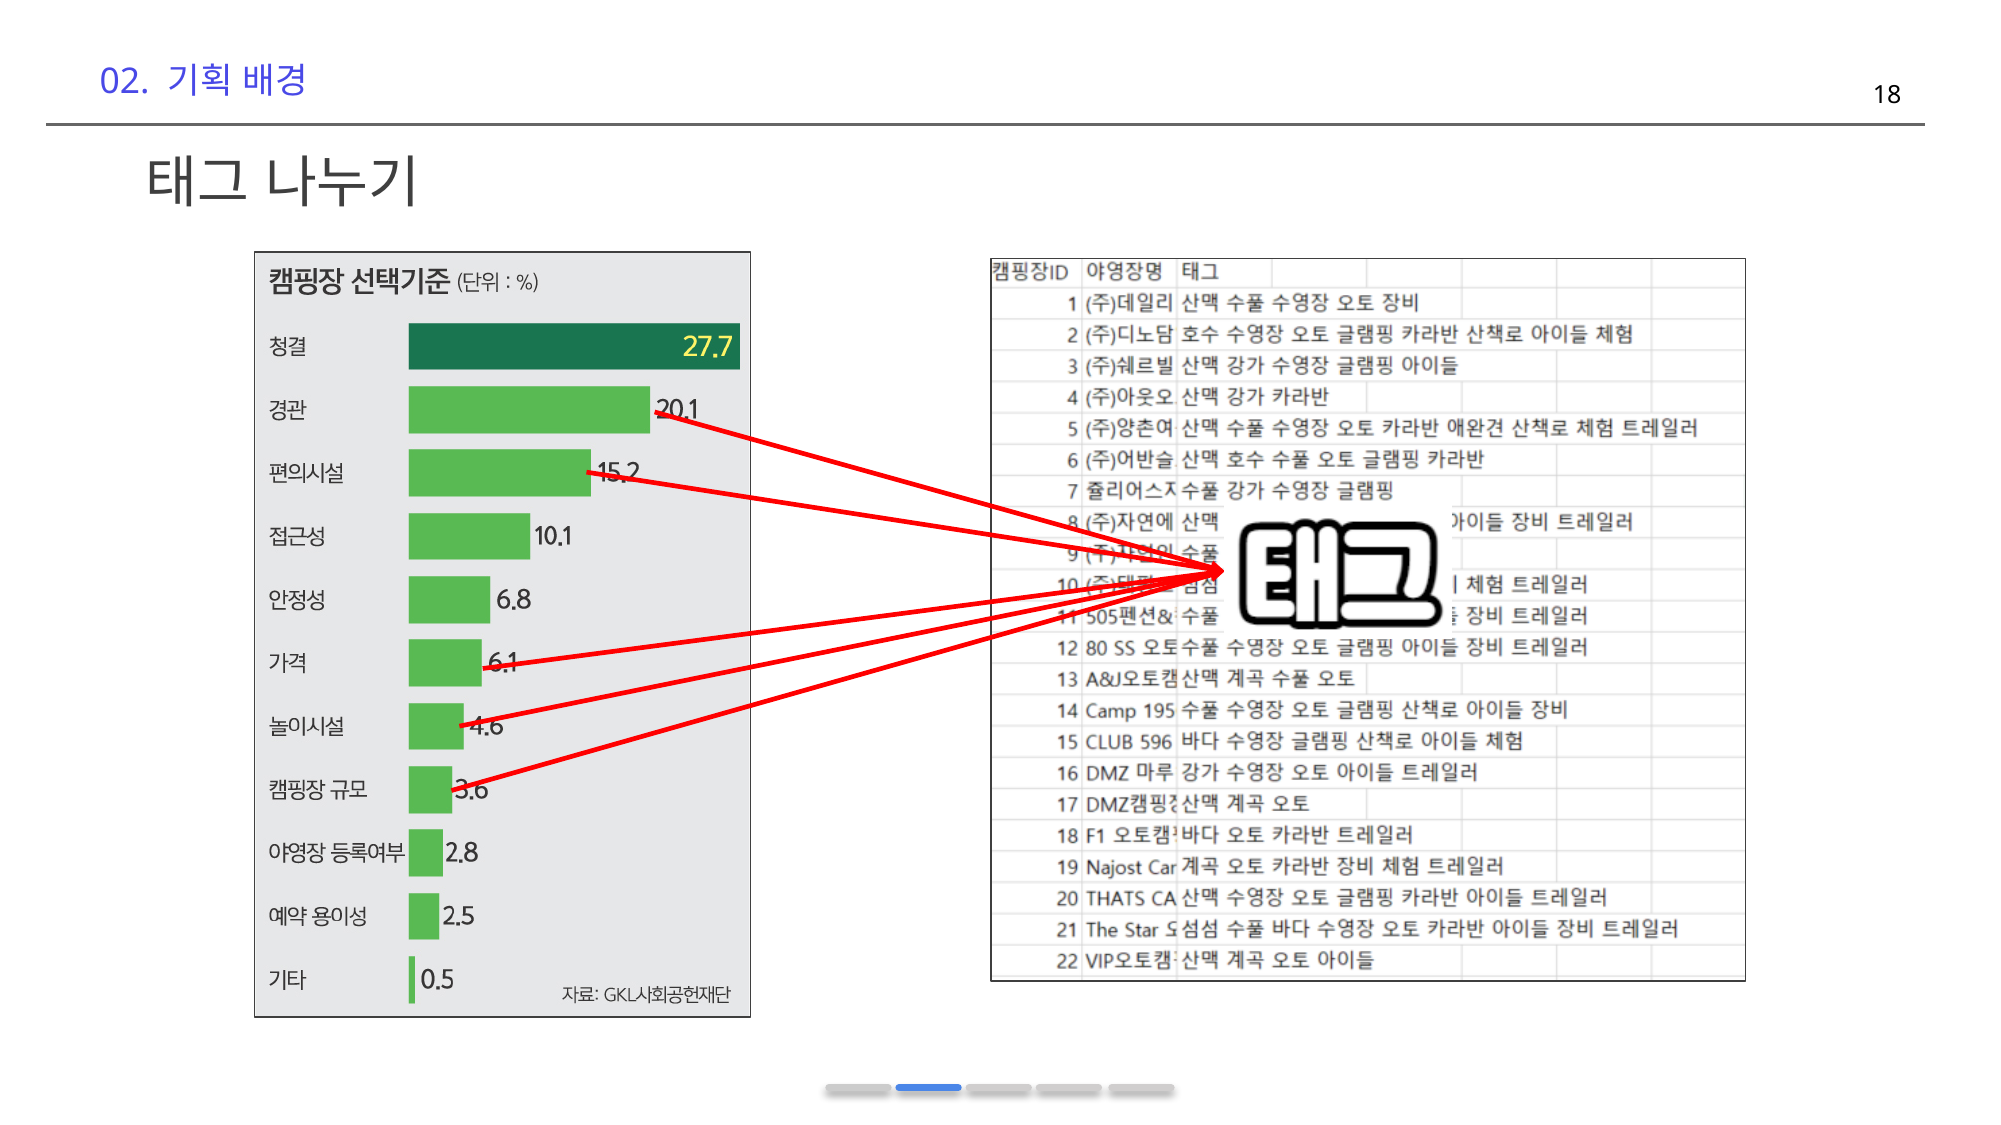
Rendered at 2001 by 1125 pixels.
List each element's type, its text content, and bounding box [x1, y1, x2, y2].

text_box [654, 411, 1225, 471]
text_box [84, 136, 778, 223]
picture [991, 259, 1745, 981]
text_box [586, 471, 1225, 568]
text_box 18 [1848, 63, 1926, 124]
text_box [84, 50, 778, 123]
picture [254, 252, 750, 1017]
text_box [451, 570, 1225, 791]
